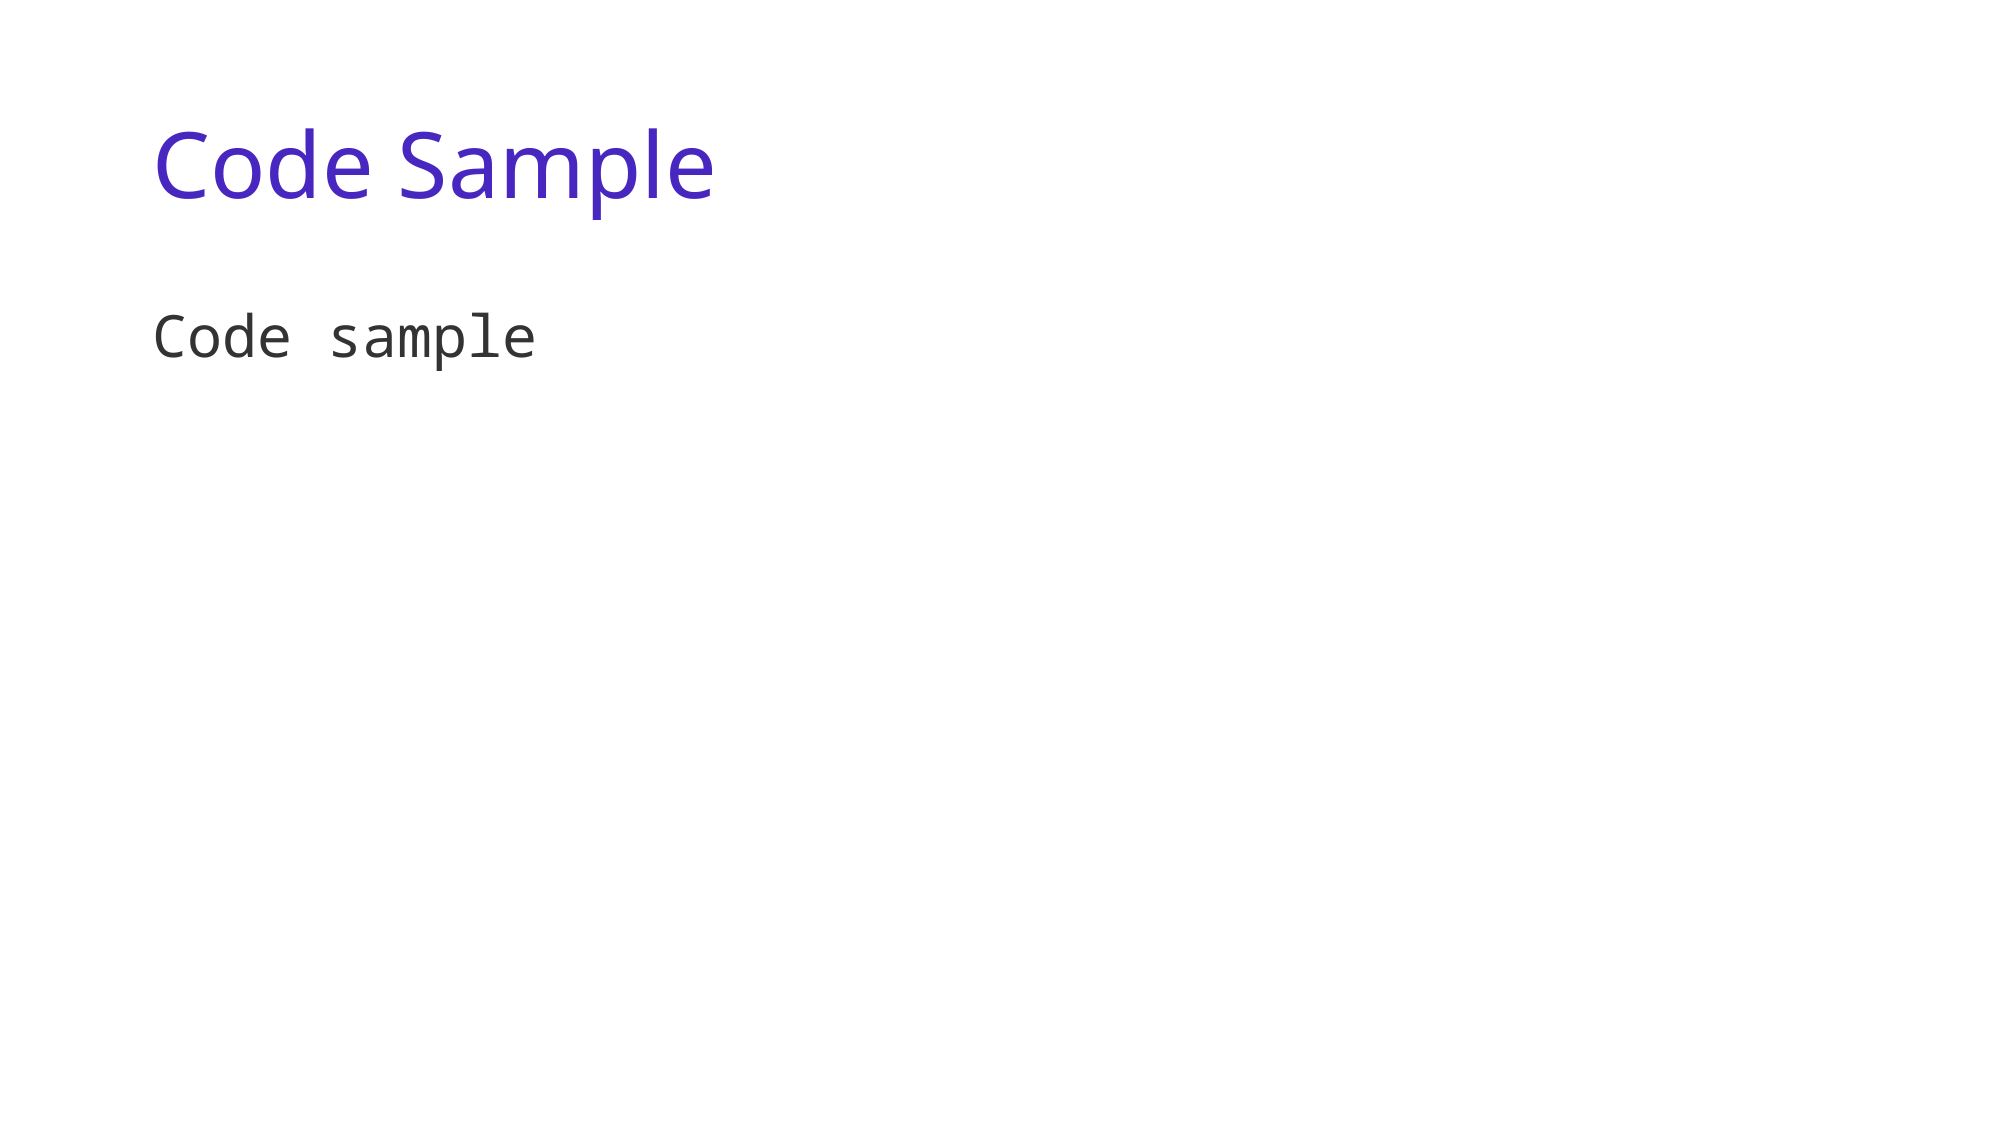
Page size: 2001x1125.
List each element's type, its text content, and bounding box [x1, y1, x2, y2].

list Code sample [137, 299, 1863, 1014]
title Code Sample [137, 59, 1863, 278]
